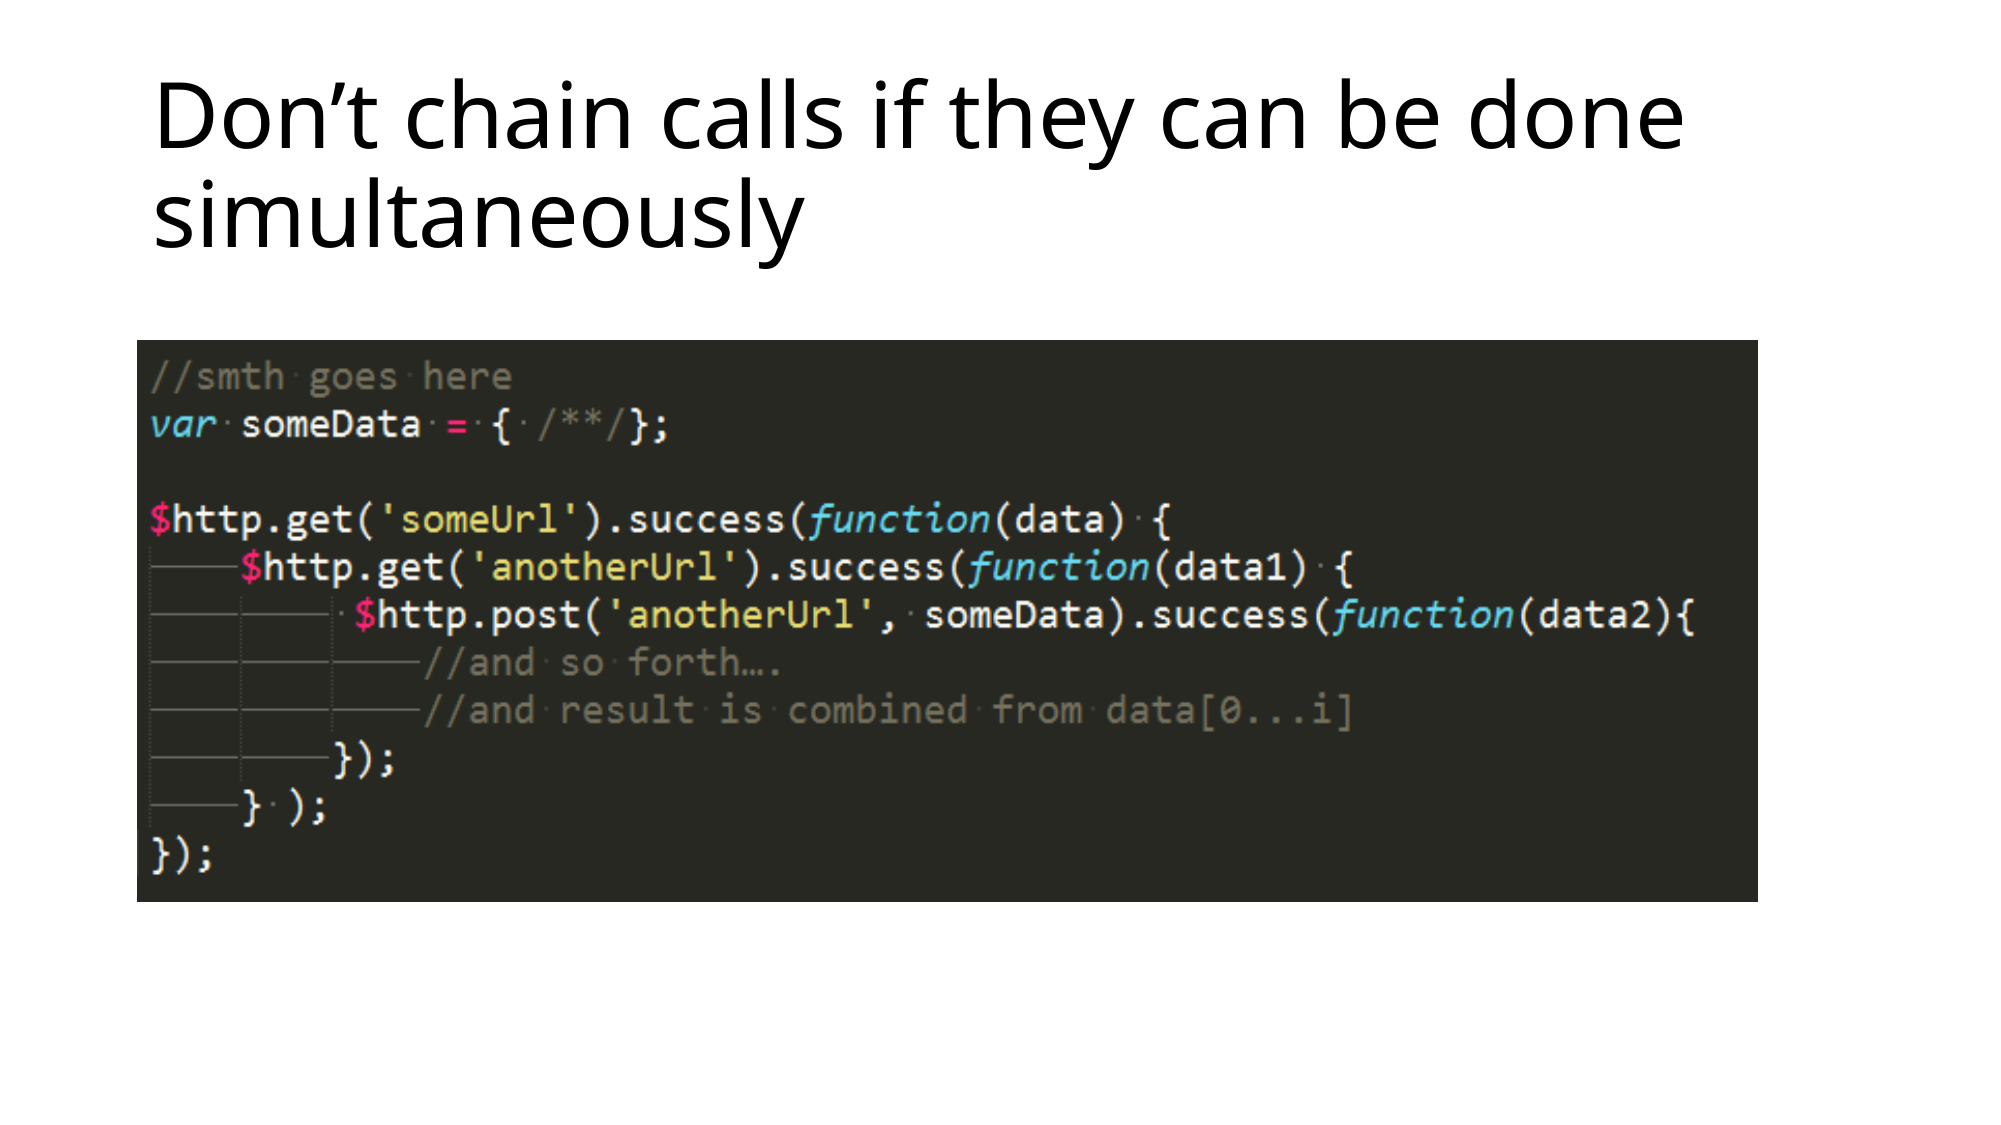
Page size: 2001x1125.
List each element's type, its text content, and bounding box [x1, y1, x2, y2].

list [137, 340, 1758, 902]
title Don’t chain calls if they can be done simultaneously [137, 59, 1863, 278]
